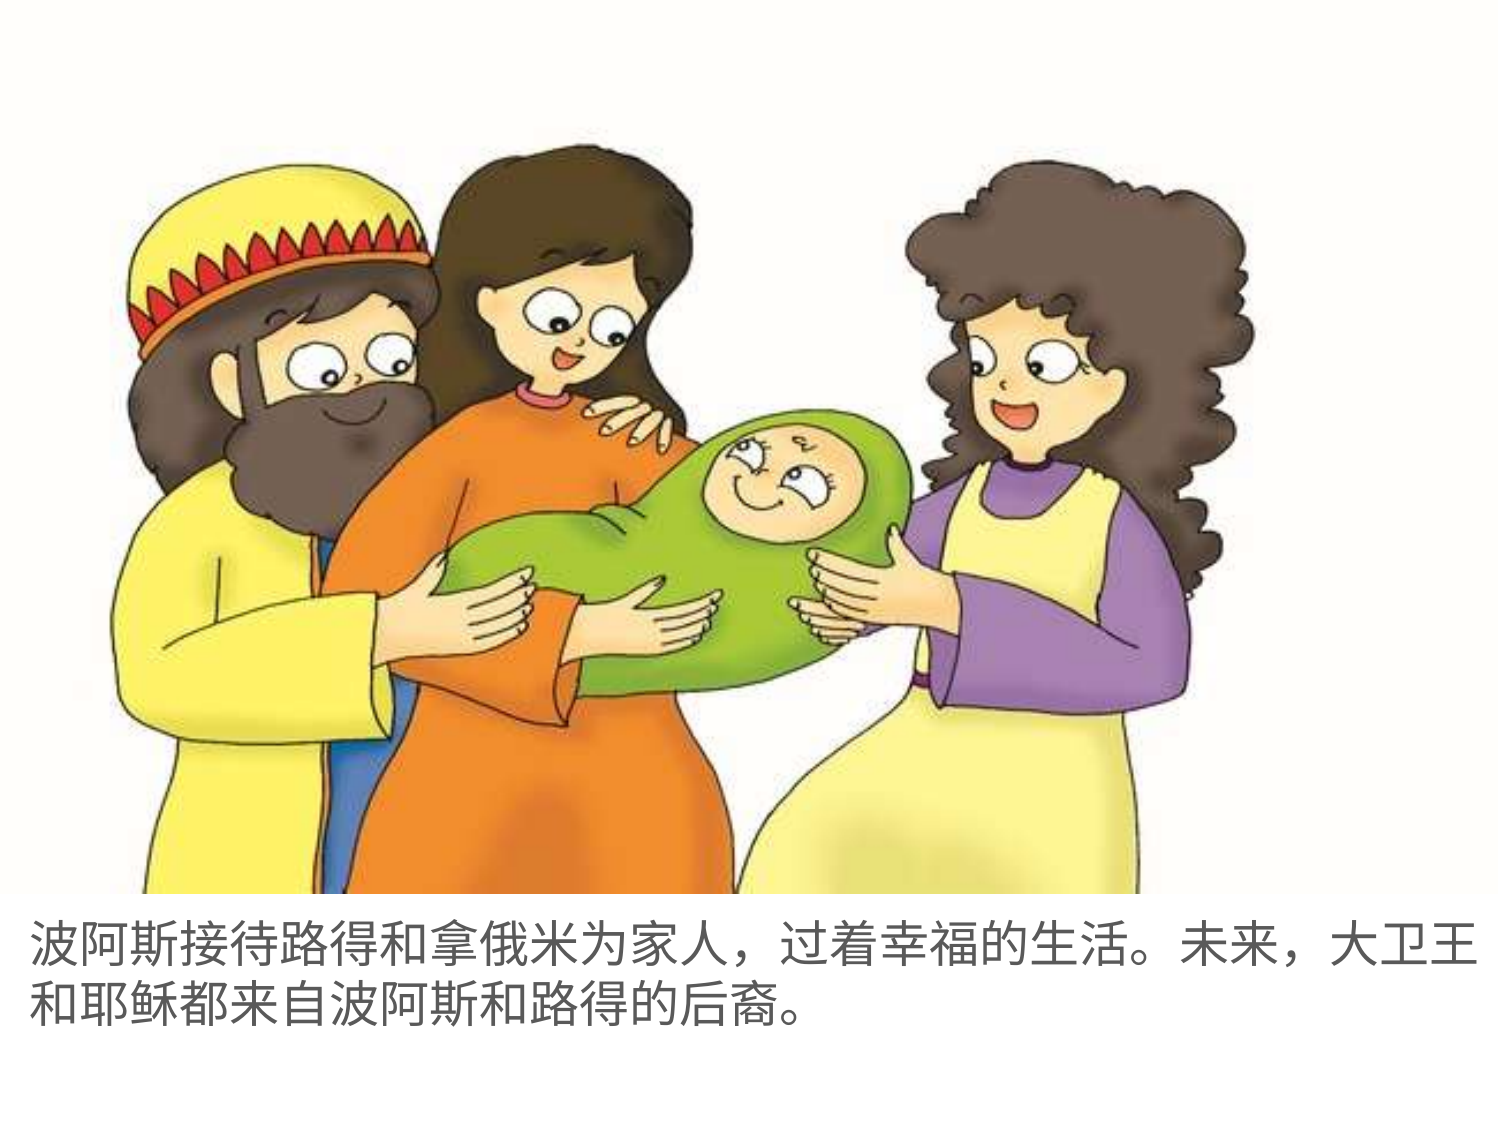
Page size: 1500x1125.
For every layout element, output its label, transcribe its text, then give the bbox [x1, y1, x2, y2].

text_box 波阿斯接待路得和拿俄米为家人，过着幸福的生活。未来，大卫王和耶稣都来自波阿斯和路得的后裔。 [14, 905, 1500, 1040]
picture [0, 0, 1498, 894]
